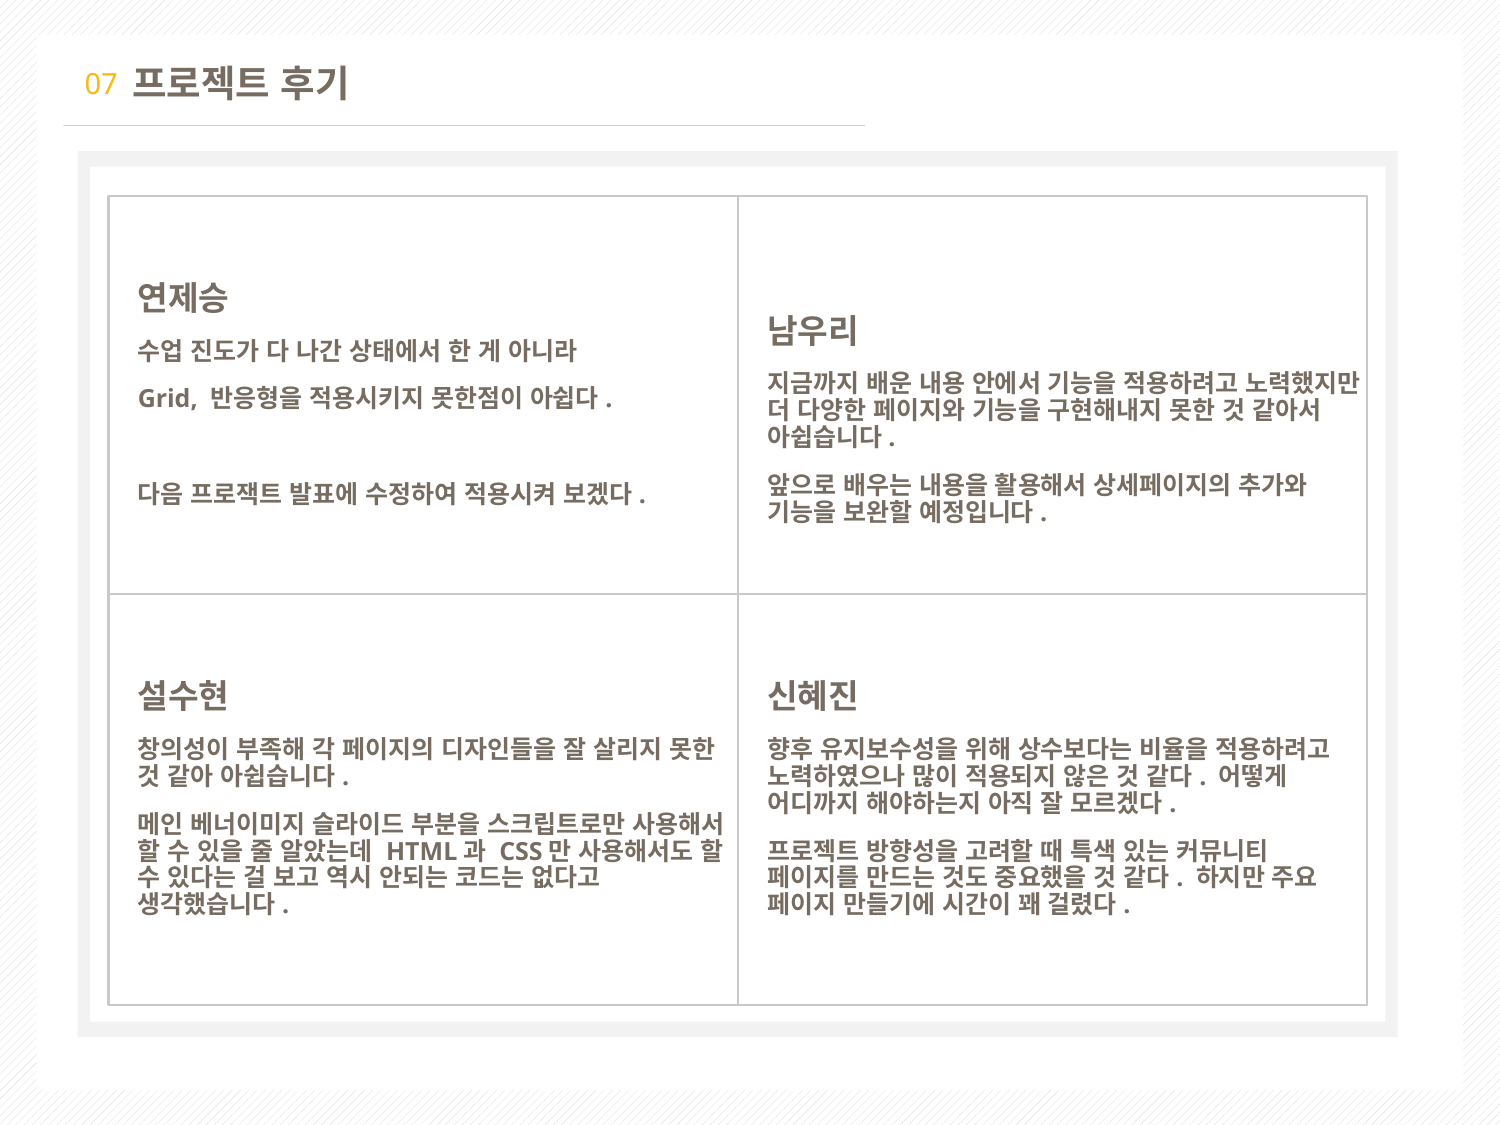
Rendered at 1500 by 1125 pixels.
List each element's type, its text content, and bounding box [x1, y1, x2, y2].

list 07 [72, 63, 131, 107]
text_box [77, 151, 1398, 1038]
list 프로젝트 후기 [132, 62, 758, 108]
